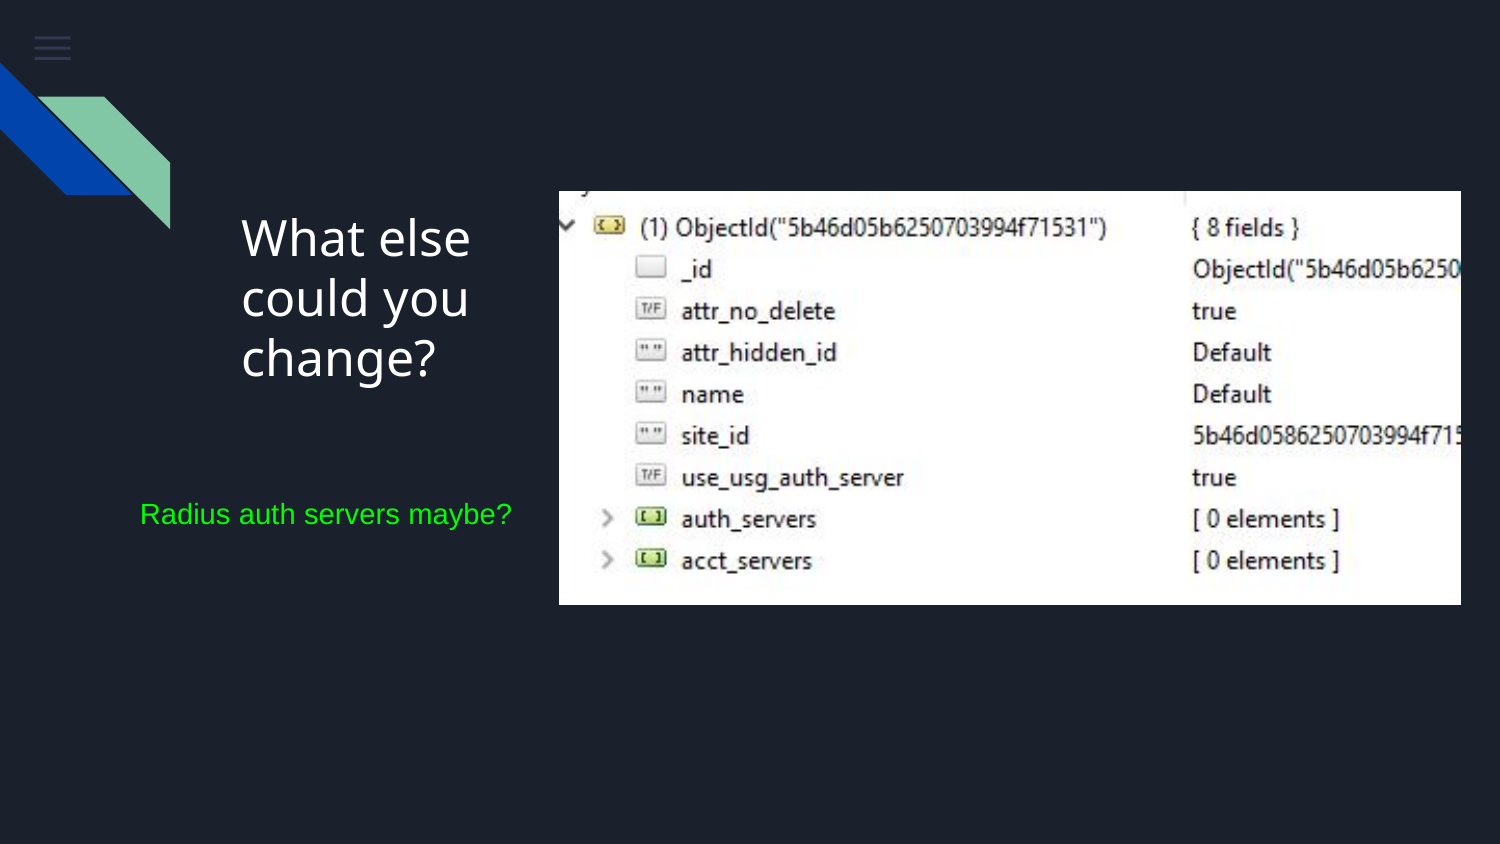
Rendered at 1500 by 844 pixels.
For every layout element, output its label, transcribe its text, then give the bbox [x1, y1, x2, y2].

text_box Radius auth servers maybe? [124, 480, 529, 592]
picture [559, 190, 1461, 605]
title What else could you change? [226, 191, 557, 592]
